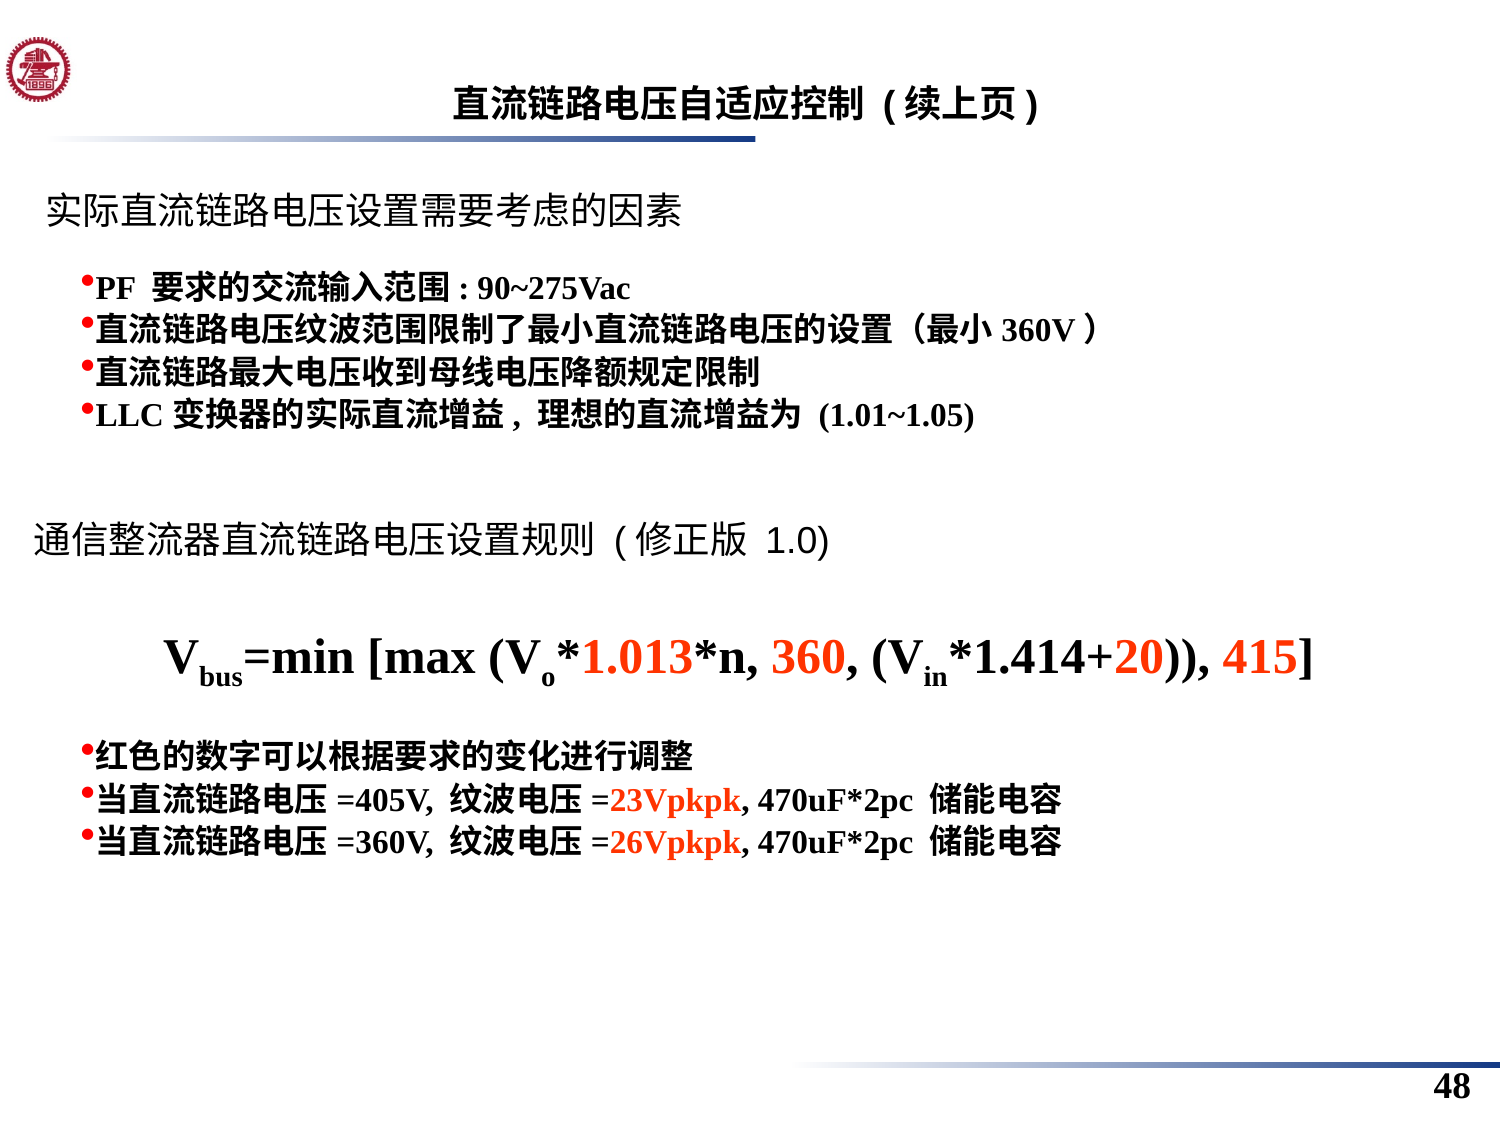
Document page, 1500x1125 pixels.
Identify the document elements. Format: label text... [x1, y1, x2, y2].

text_box 通信整流器直流链路电压设置规则 (修正版 1.0) [19, 508, 845, 568]
text_box 直流链路电压自适应控制 (续上页) [75, 73, 1426, 138]
text_box 红色的数字可以根据要求的变化进行调整 当直流链路电压=405V, 纹波电压=23Vpkpk, 470uF*2pc 储能电容 当直流链路电压=360V, 纹波电压=26Vpkpk, 470uF*2pc 储能电容 [30, 740, 1472, 909]
text_box PF 要求的交流输入范围: 90~275Vac 直流链路电压纹波范围限制了最小直流链路电压的设置（最小360V） 直流链路最大电压收到母线电压降额规定限制 LLC变换器的实际直流增益, 理想的直流增益为 (1.01~1.05) [30, 271, 1472, 440]
text_box Vbus=min [max (Vo*1.013*n, 360, (Vin*1.414+20)), 415] [111, 630, 1375, 740]
picture [5, 37, 77, 102]
text_box 实际直流链路电压设置需要考虑的因素 [30, 179, 698, 240]
